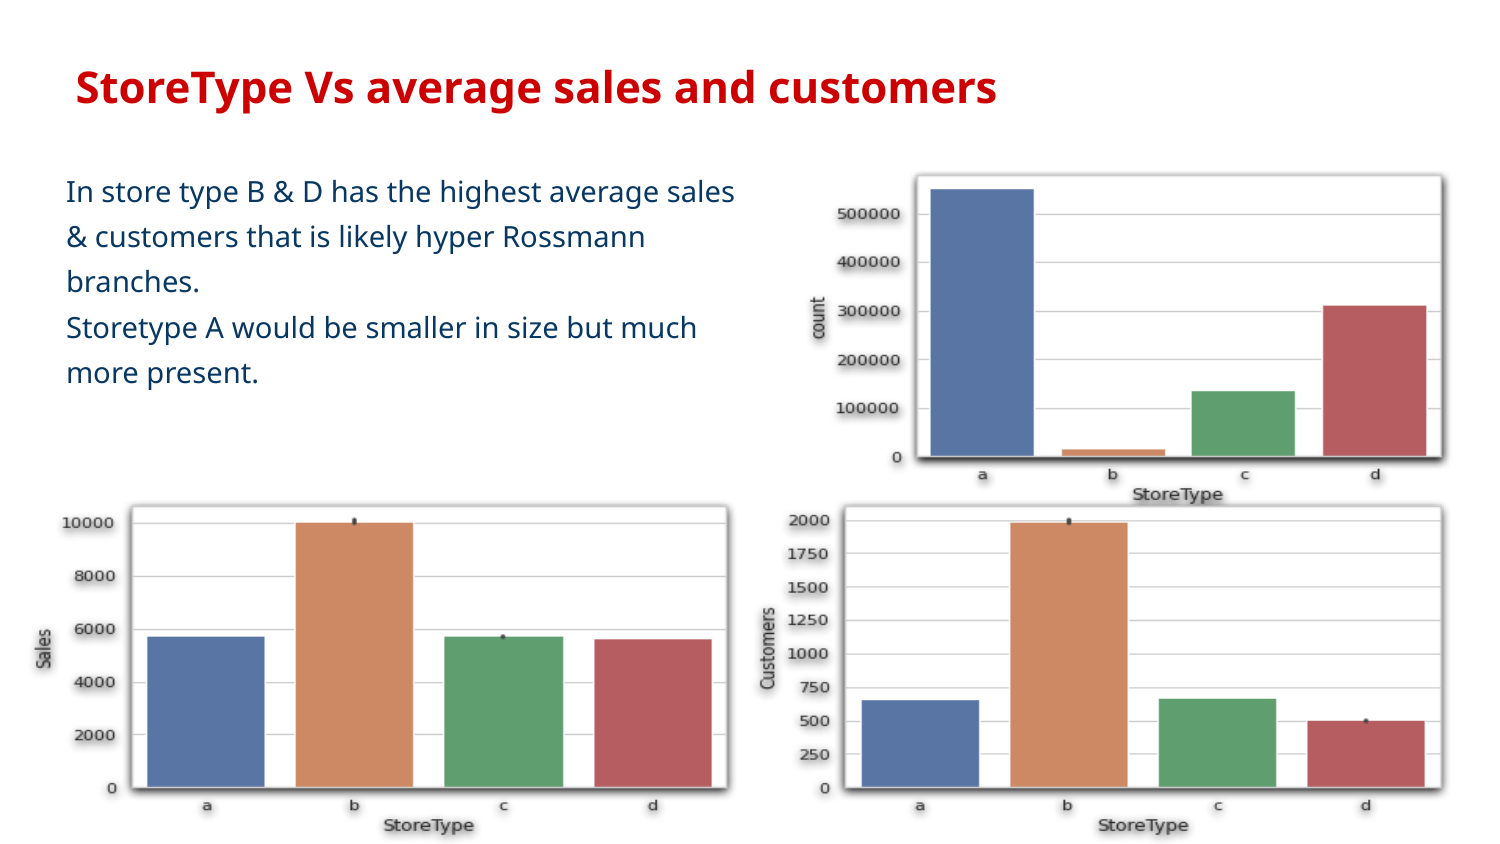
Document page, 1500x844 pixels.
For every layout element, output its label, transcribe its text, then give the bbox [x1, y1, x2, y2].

picture [24, 166, 1451, 844]
title StoreType Vs average sales and customers [51, 37, 1449, 131]
text_box In store type B & D has the highest average sales & customers that is likely hyper Rossmann branches. Storetype A would be smaller in size but much more present. [51, 147, 770, 405]
